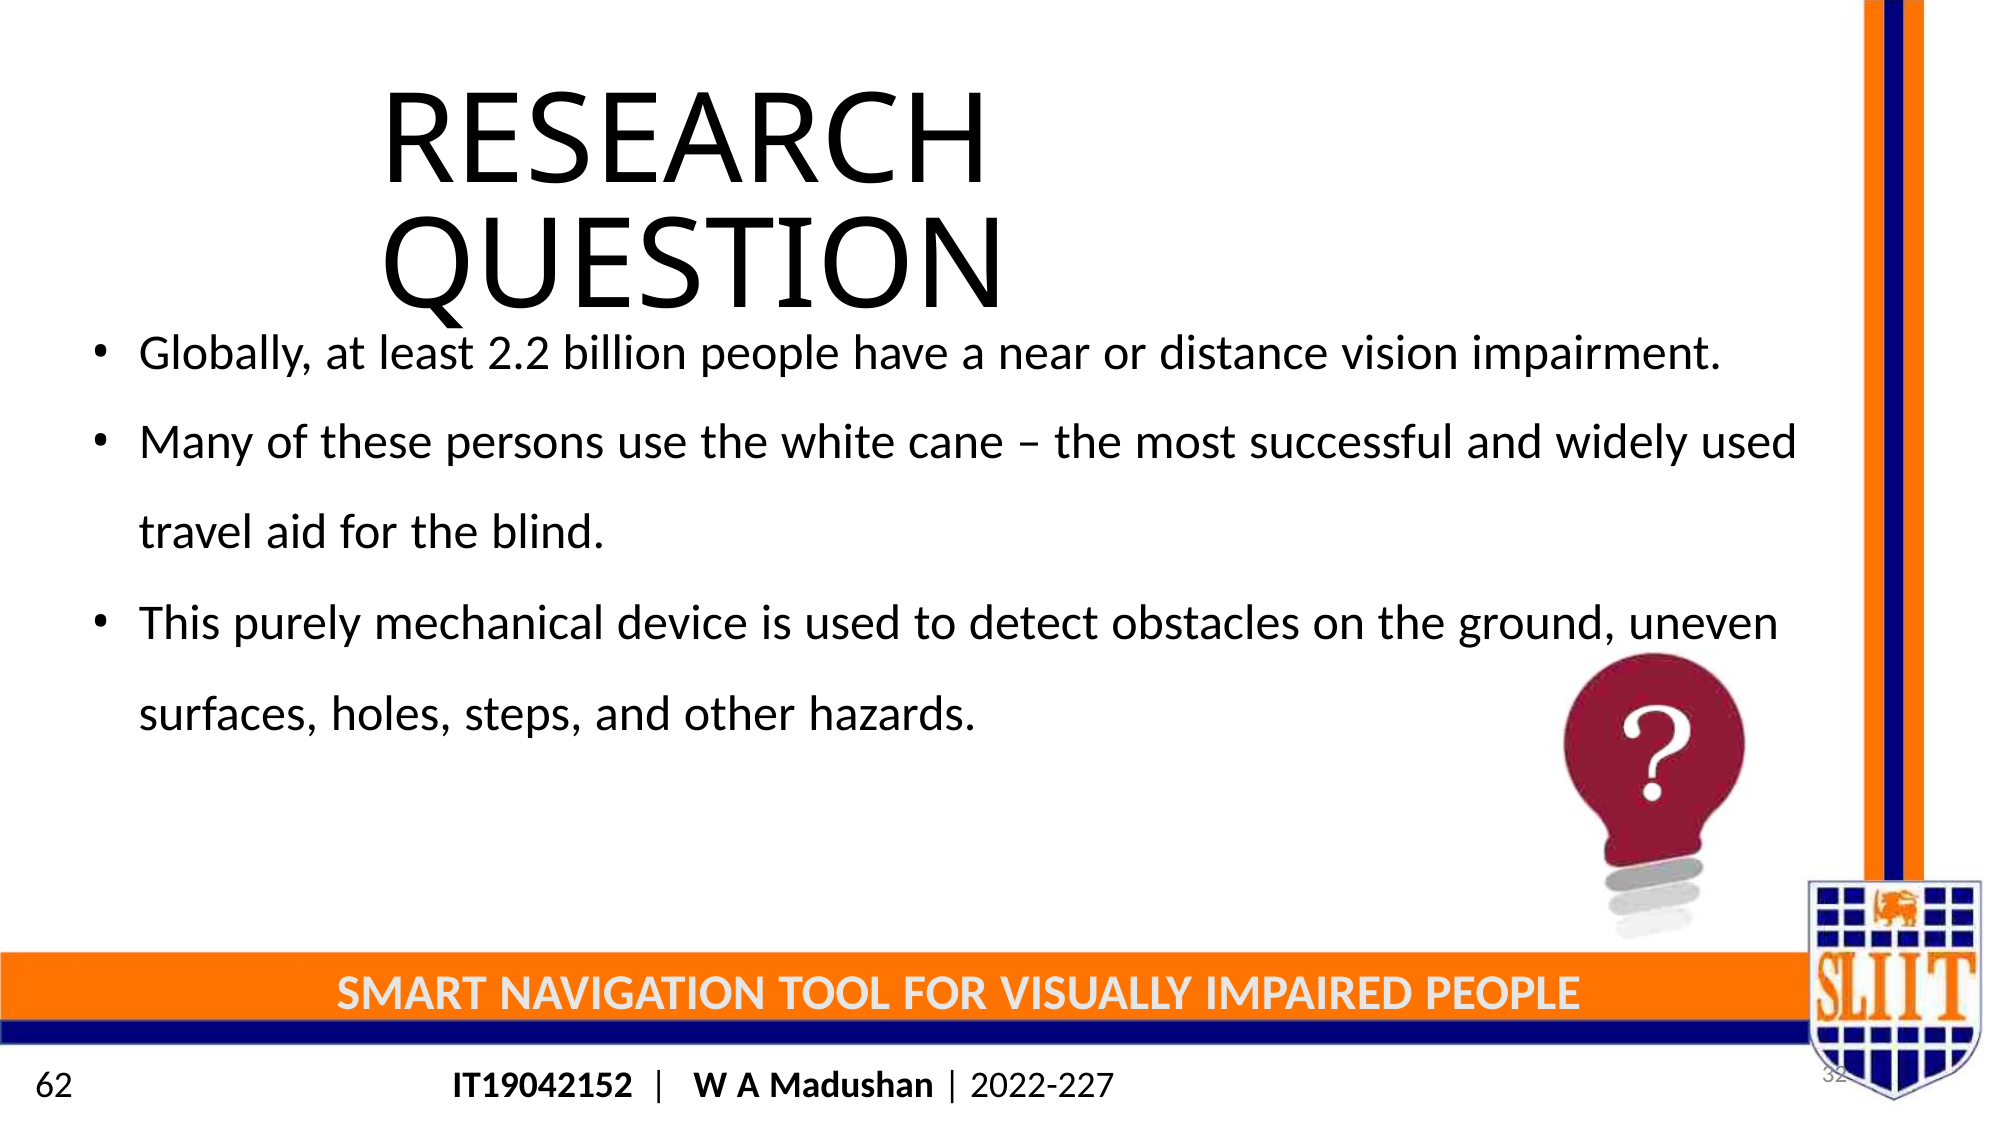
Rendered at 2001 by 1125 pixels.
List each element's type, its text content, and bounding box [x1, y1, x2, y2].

text_box IT19042152 | W A Madushan | 2022-227 [452, 1067, 1136, 1106]
text_box SMART NAVIGATION TOOL FOR VISUALLY IMPAIRED PEOPLE [336, 969, 1617, 1020]
text_box 32 [1821, 1062, 1873, 1088]
text_box • Globally, at least 2.2 billion people have a near or distance vision impairment. • Many of these persons use the white cane – the most successful and widely used travel aid for the blind. [91, 322, 1807, 559]
text_box RESEARCH QUESTION [378, 82, 1490, 322]
text_box 62 [35, 1067, 98, 1106]
text_box • This purely mechanical device is used to detect obstacles on the ground, uneven surfaces, holes, steps, and other hazards. [91, 592, 1792, 741]
text_box [0, 0, 2000, 1125]
